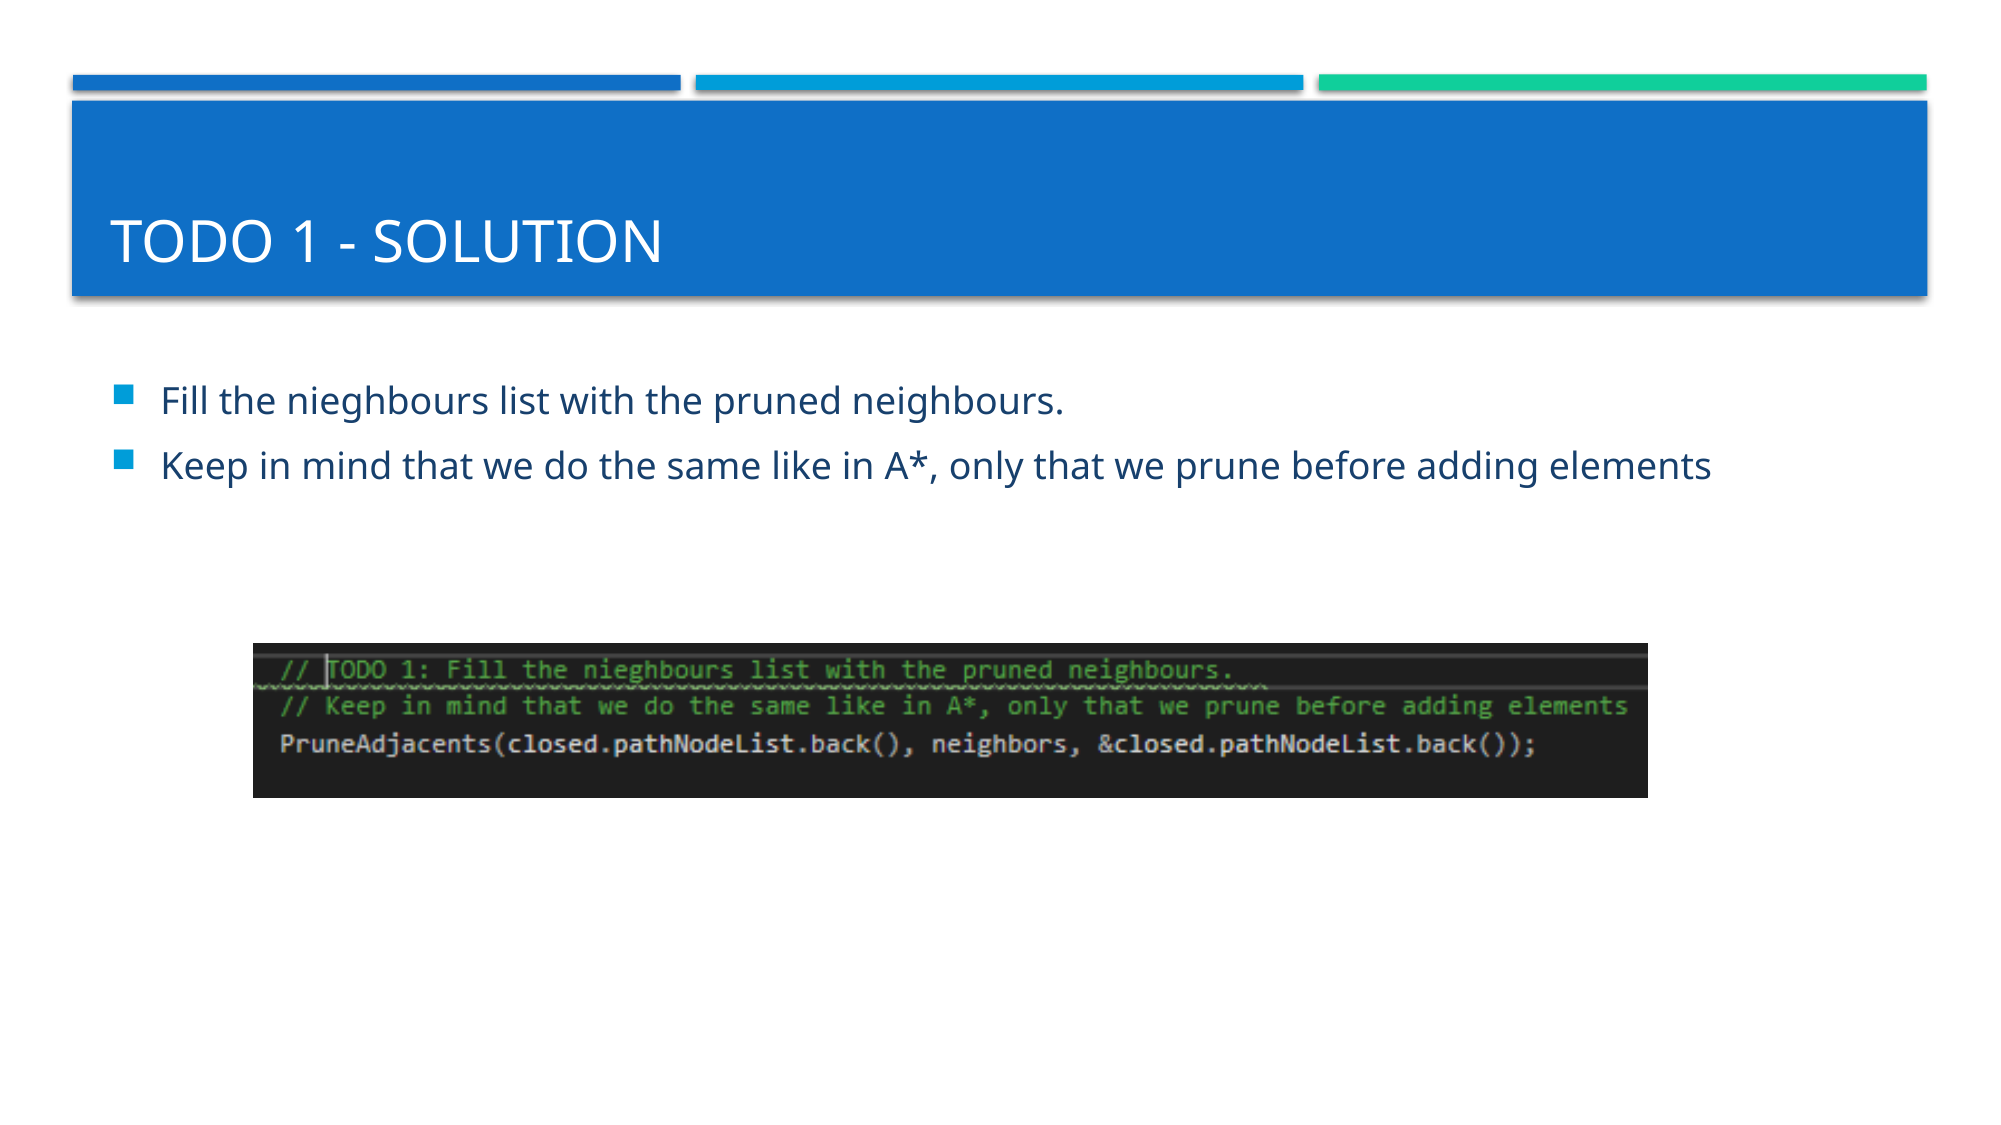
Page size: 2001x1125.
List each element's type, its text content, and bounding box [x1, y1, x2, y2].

list Fill the nieghbours list with the pruned neighbours. Keep in mind that we do the same like in A*, only that we prune before adding elements [95, 357, 1905, 962]
picture [252, 643, 1648, 799]
title Todo 1 - Solution [95, 115, 1905, 282]
